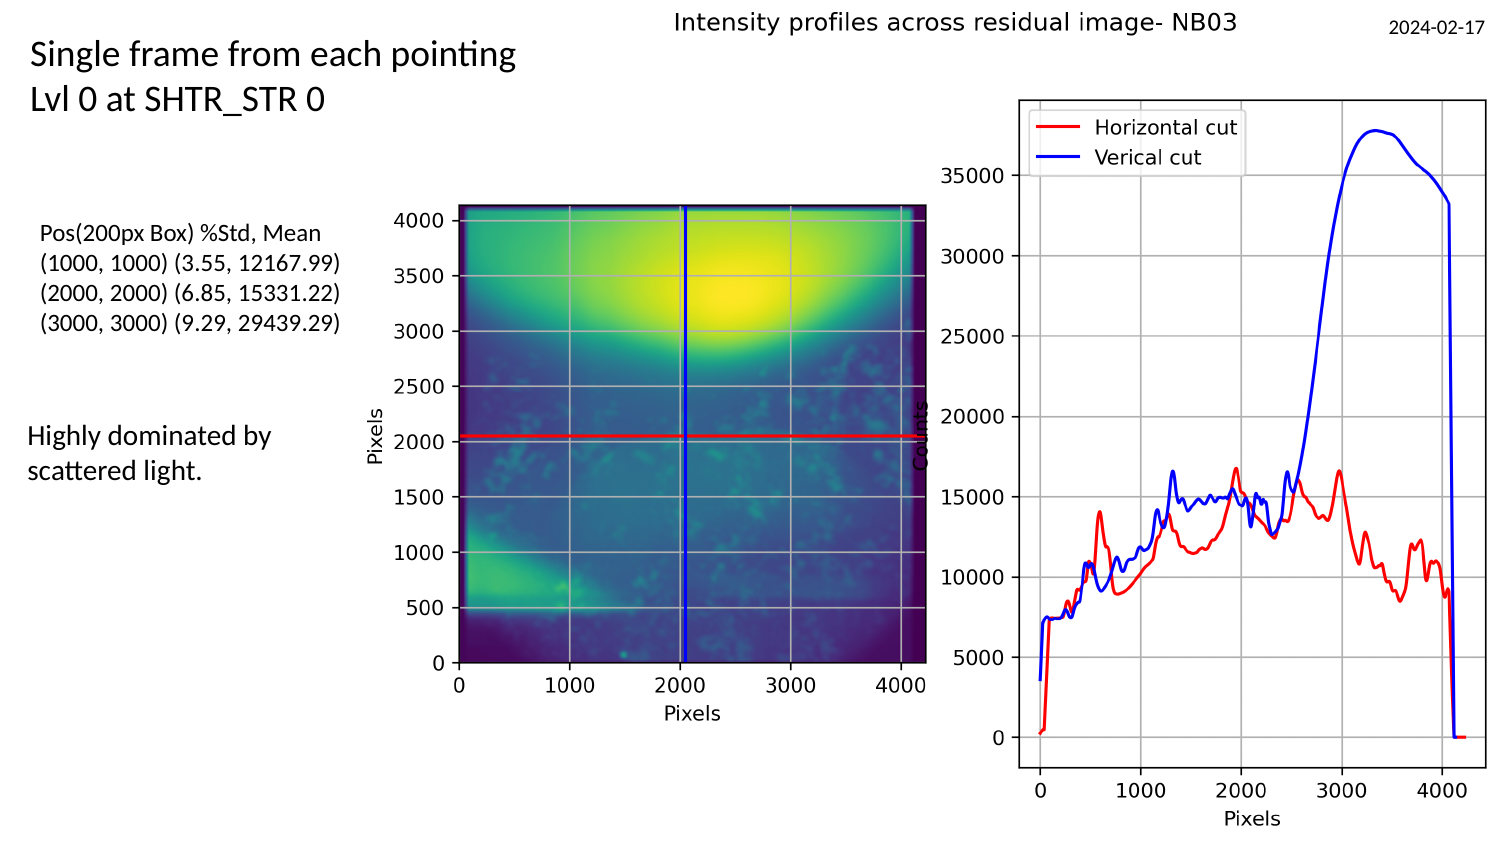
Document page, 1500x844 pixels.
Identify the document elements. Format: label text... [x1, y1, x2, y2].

text_box Pos(200px Box) %Std, Mean (1000, 1000) (3.55, 12167.99) (2000, 2000) (6.85, 15331.22) (3000, 3000) (9.29, 29439.29) [24, 209, 349, 344]
text_box Highly dominated by scattered light. [12, 409, 349, 494]
text_box Single frame from each pointing Lvl 0 at SHTR_STR 0 [15, 21, 349, 127]
picture [349, 0, 1500, 844]
